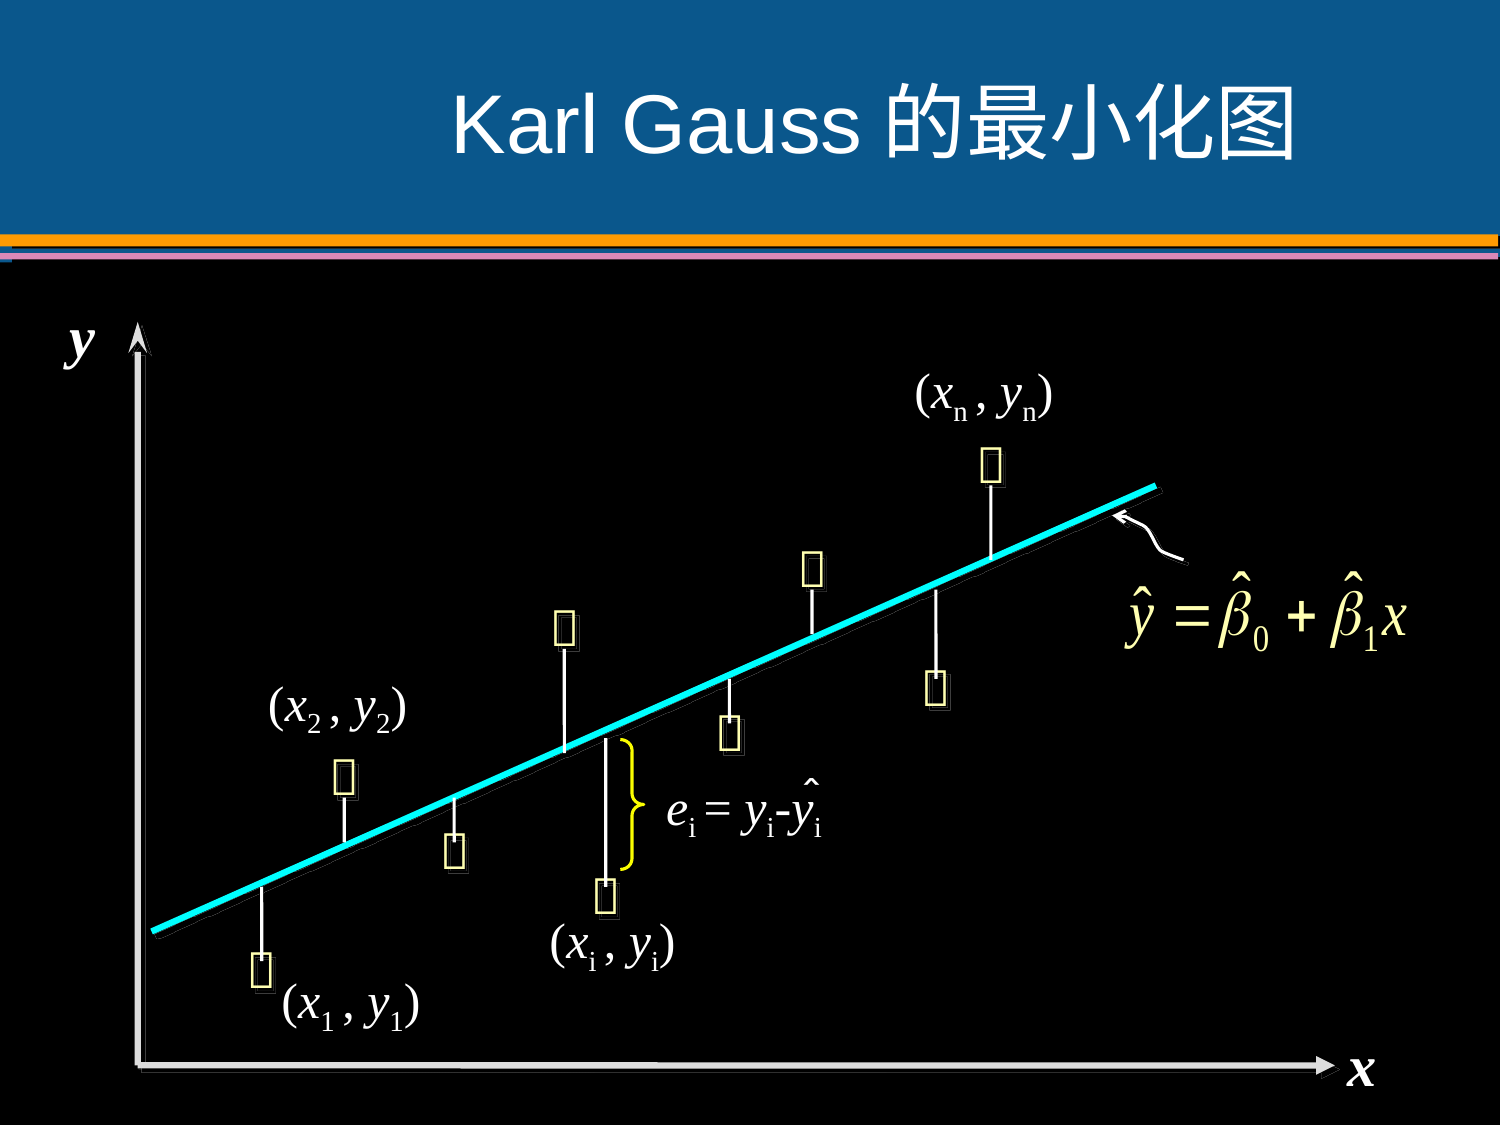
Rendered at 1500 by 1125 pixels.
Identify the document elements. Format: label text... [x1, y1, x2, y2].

text_box  [220, 931, 303, 1006]
text_box [620, 739, 633, 767]
text_box (x2 , y2) [234, 663, 441, 747]
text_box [1114, 559, 1418, 664]
text_box  [413, 811, 496, 887]
text_box  [688, 693, 771, 767]
text_box x [1321, 1020, 1404, 1106]
text_box  [564, 857, 647, 901]
text_box (x1 , y1) [248, 961, 455, 1045]
text_box  [949, 425, 1033, 501]
text_box [1112, 509, 1183, 559]
text_box [620, 843, 633, 870]
text_box (xn , yn) [880, 351, 1088, 435]
text_box  [894, 648, 977, 724]
text_box  [771, 530, 854, 605]
text_box [131, 321, 144, 343]
text_box  [523, 589, 606, 665]
text_box (xi , yi) [509, 901, 716, 985]
text_box y [41, 292, 124, 377]
title Karl Gauss的最小化图 [300, 37, 1450, 213]
text_box  [302, 747, 386, 813]
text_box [619, 767, 868, 843]
text_box [0, 262, 1500, 1125]
